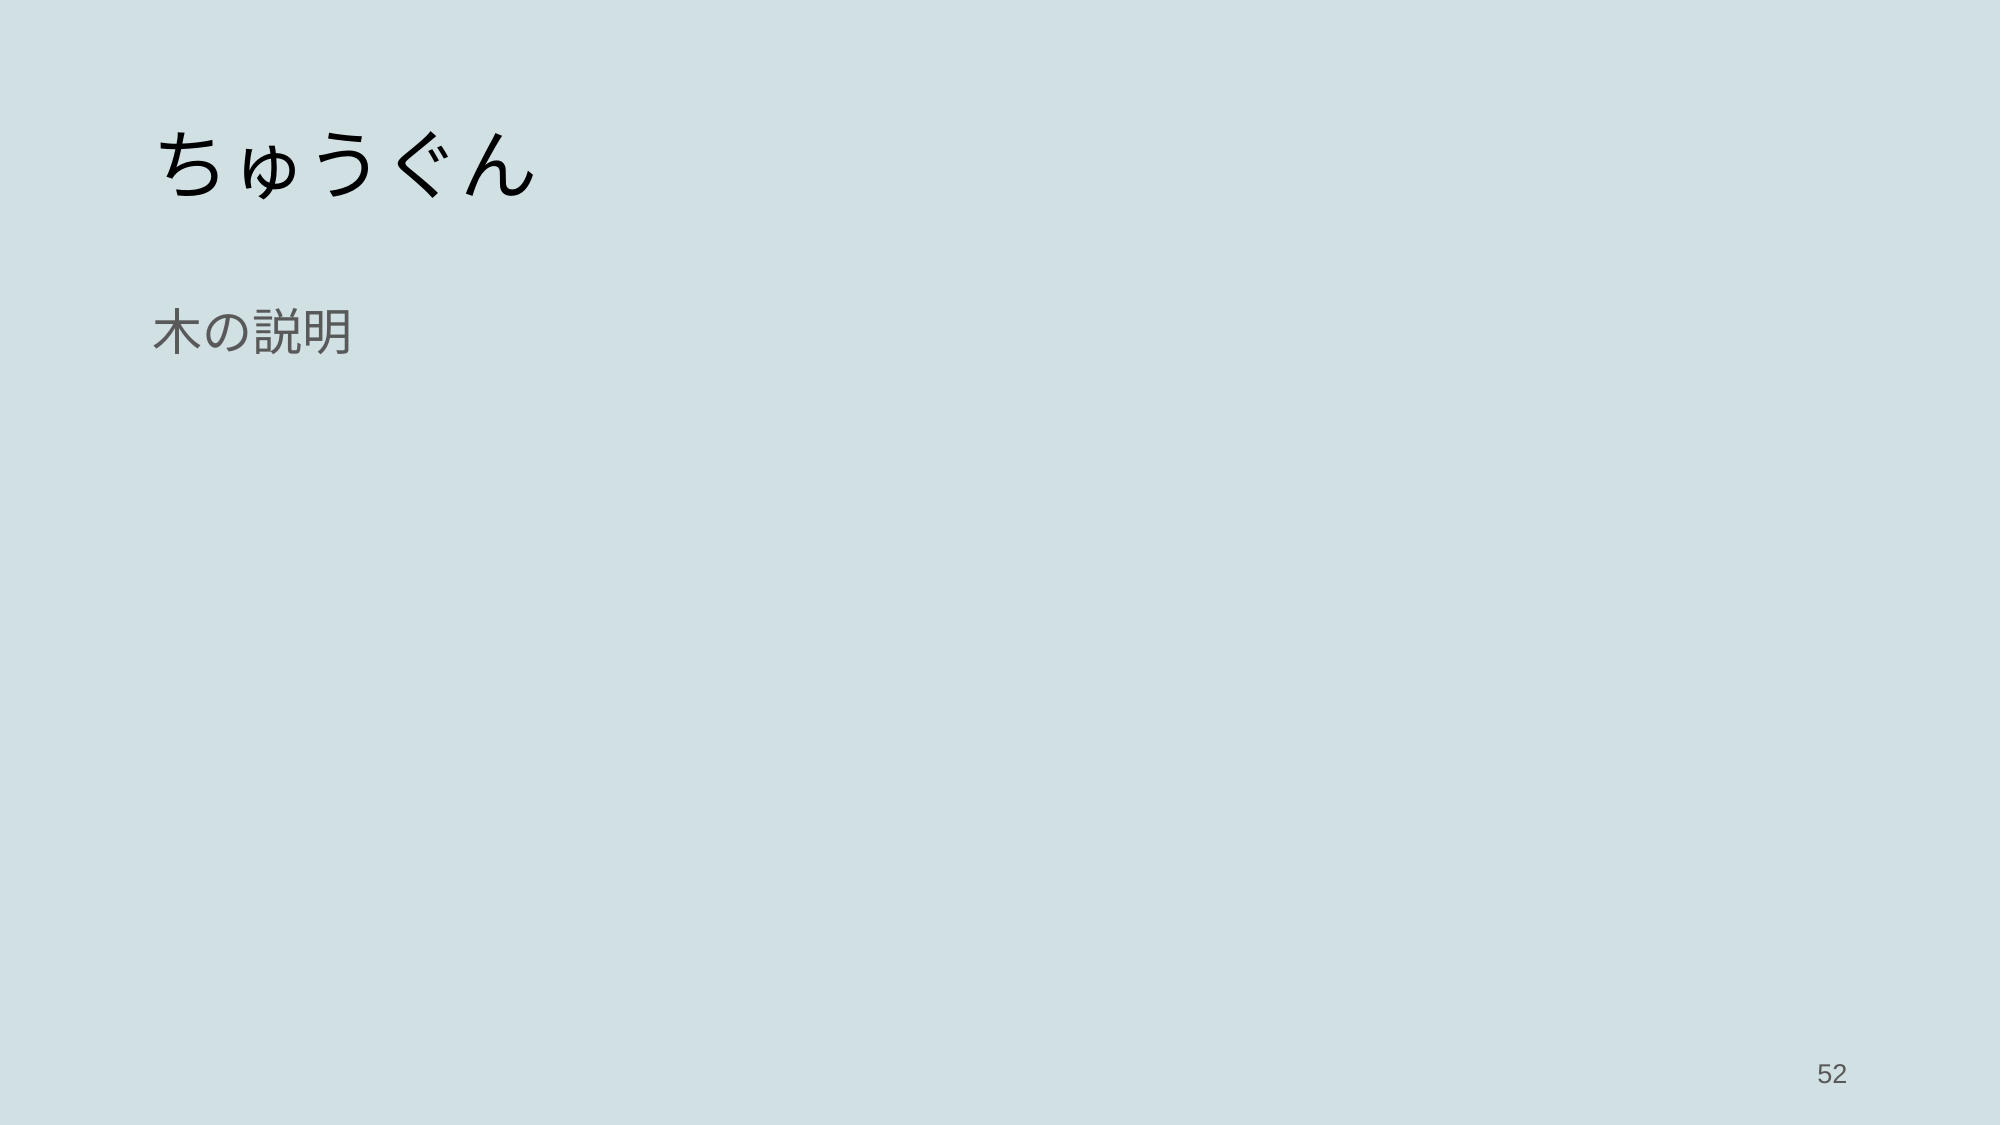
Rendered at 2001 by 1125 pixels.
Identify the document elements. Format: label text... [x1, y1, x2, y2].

list 木の説明 [137, 299, 1863, 1014]
slide_number ‹#› [1412, 1042, 1863, 1103]
title ちゅうぐん [137, 59, 1863, 278]
